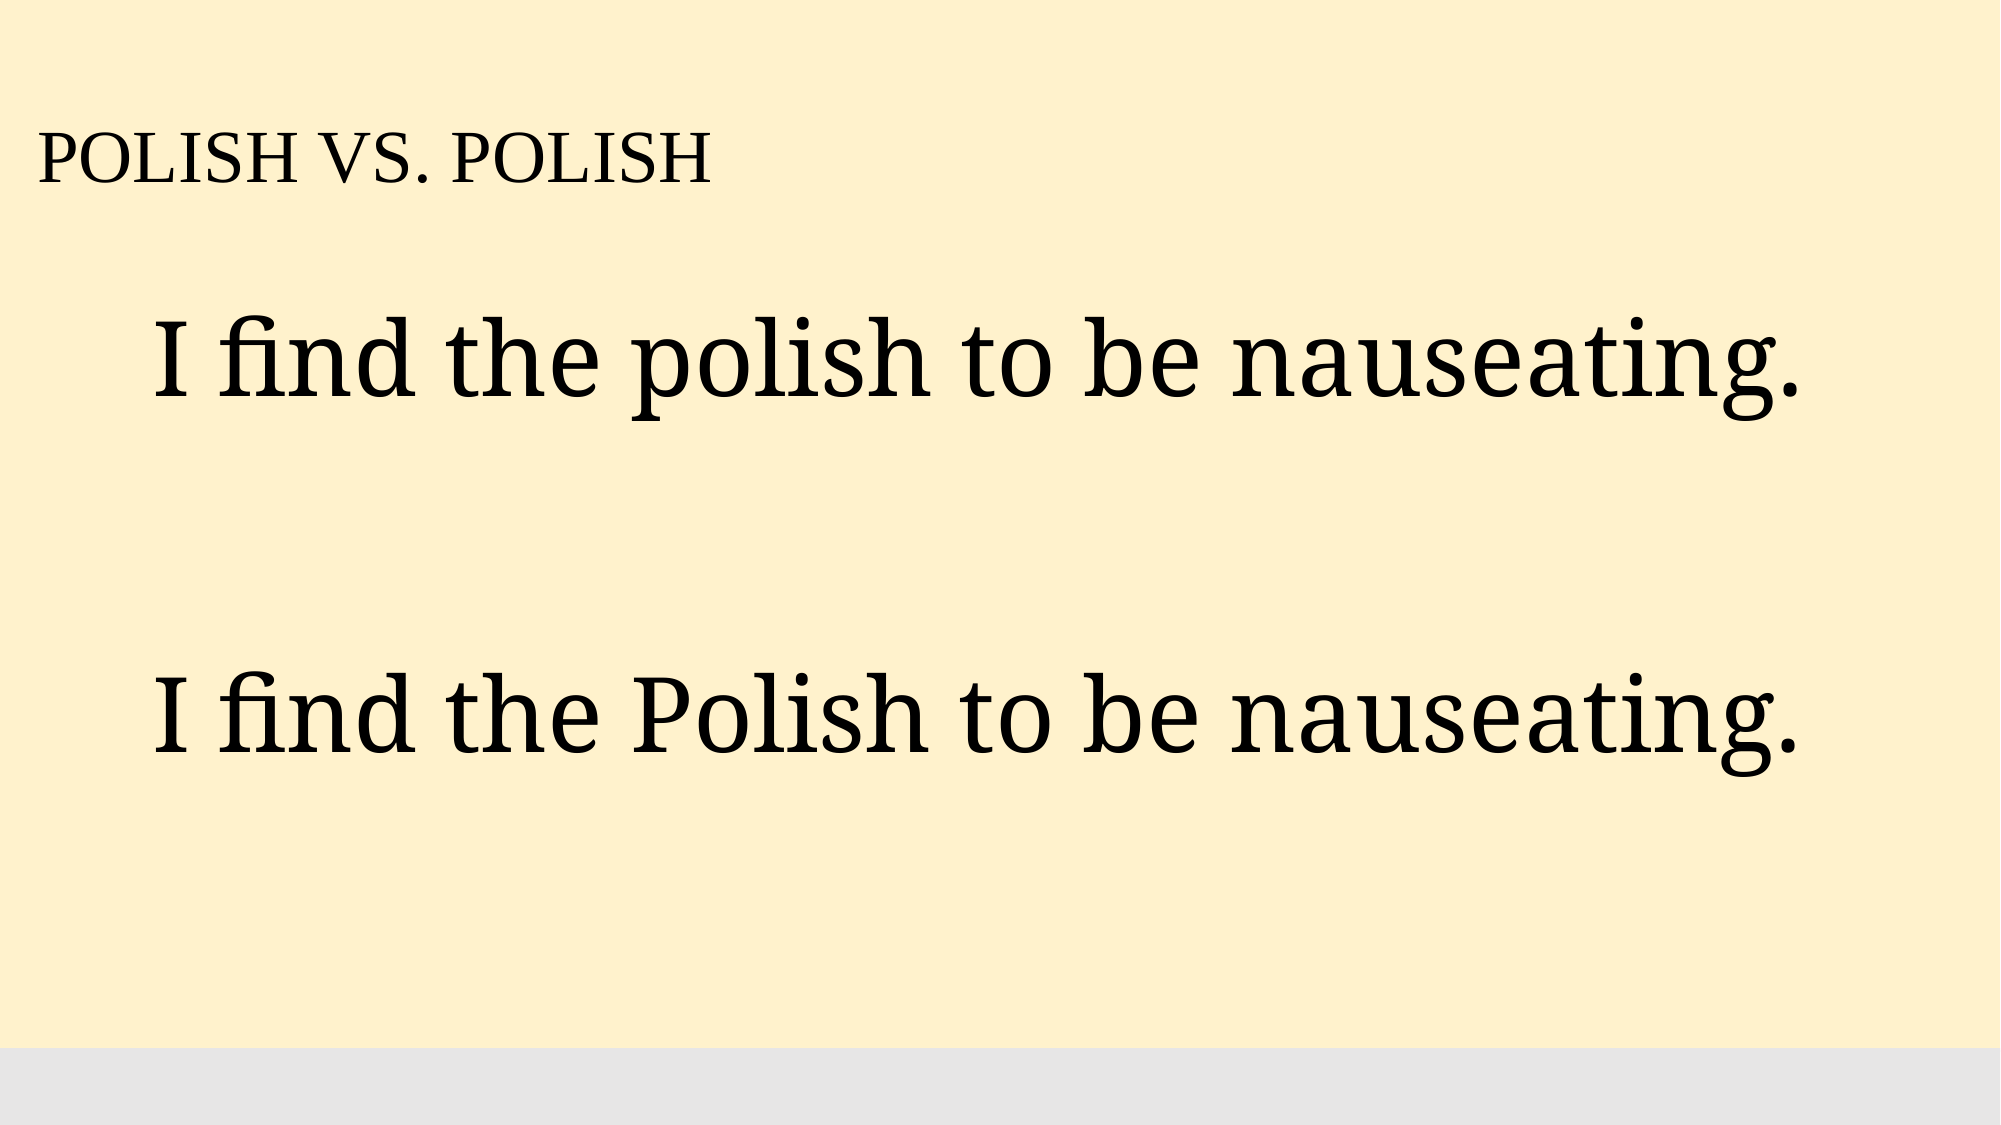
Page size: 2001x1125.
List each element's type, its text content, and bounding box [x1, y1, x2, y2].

list I find the polish to be nauseating. I find the Polish to be nauseating. [137, 299, 1934, 1014]
text_box polish vs. Polish [22, 49, 1748, 268]
